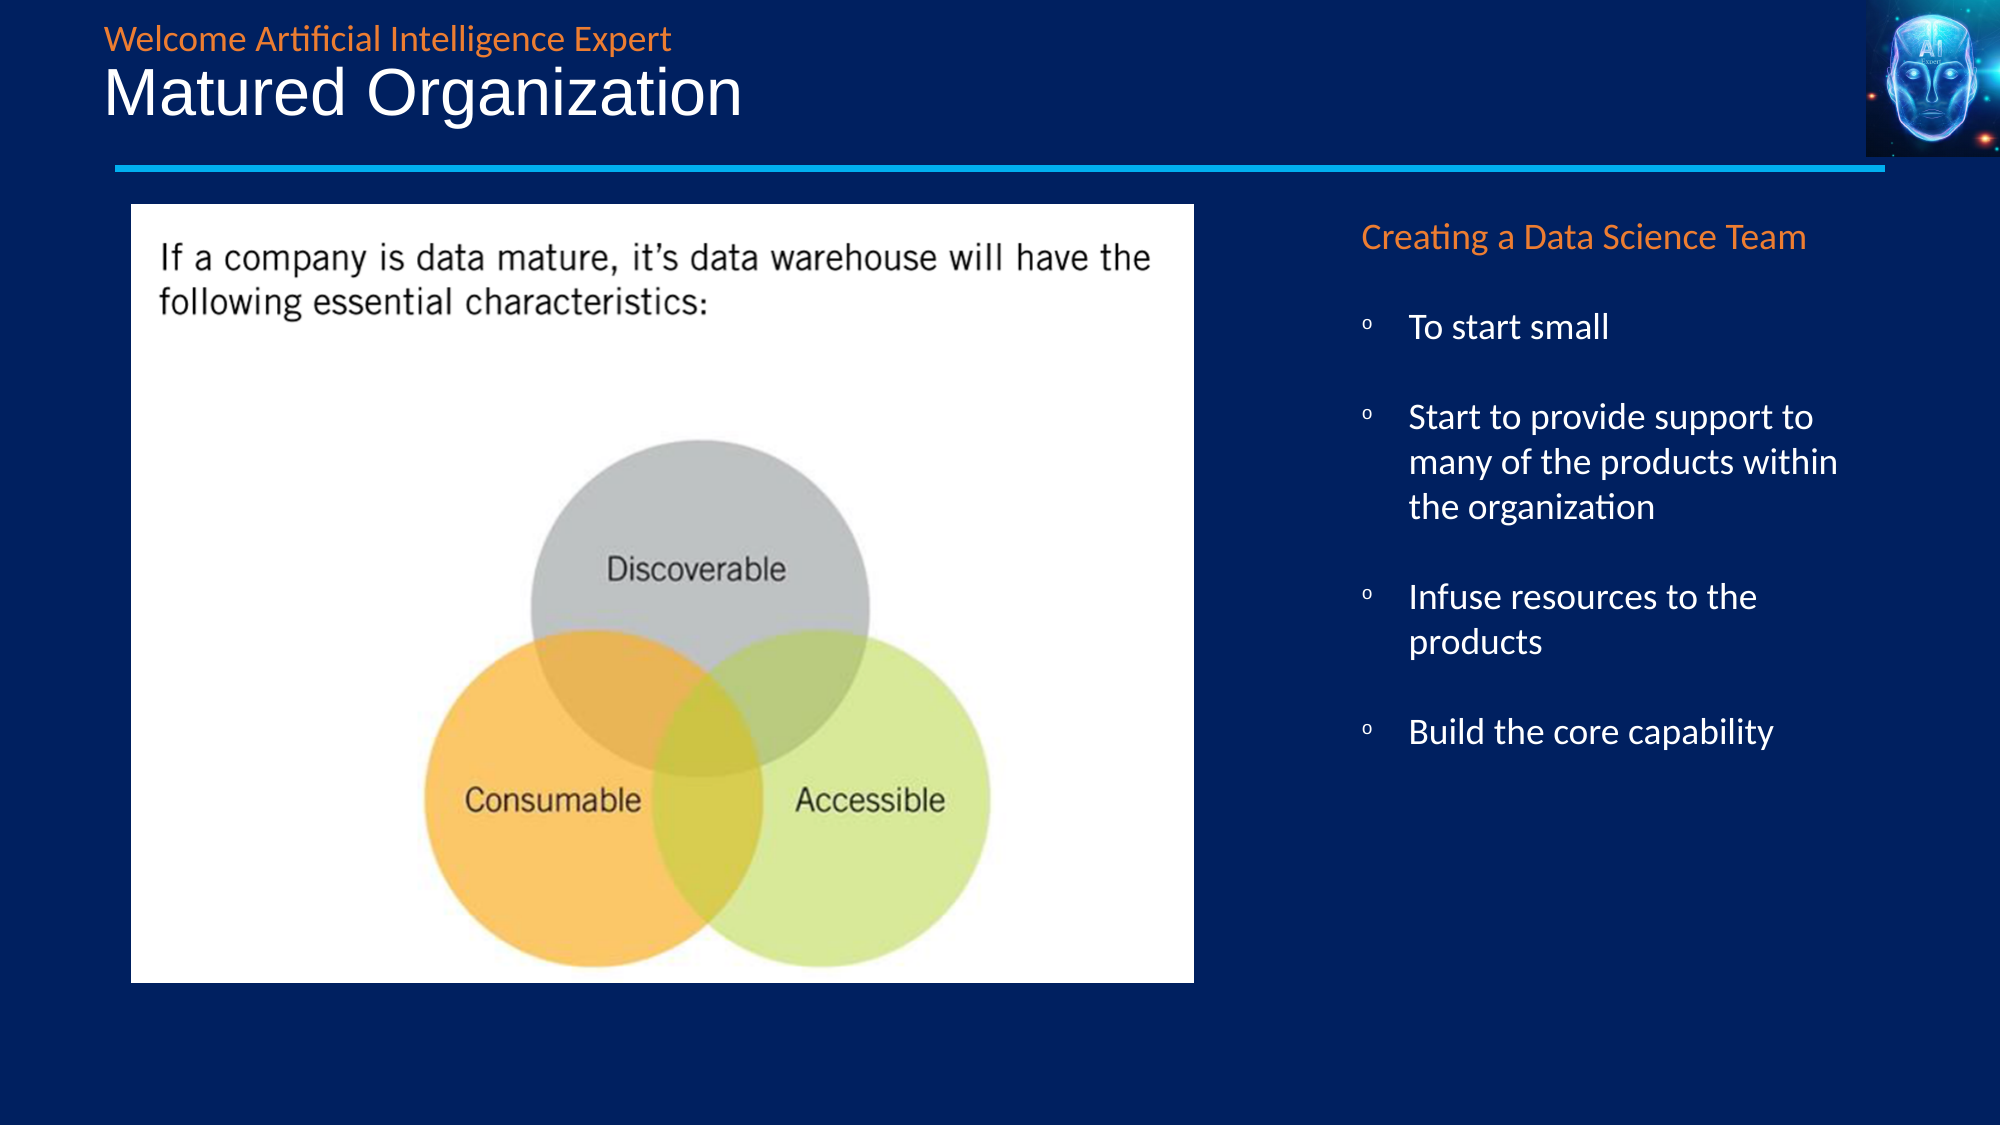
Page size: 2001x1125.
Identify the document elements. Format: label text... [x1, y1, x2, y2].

title Matured Organization [89, 34, 1866, 154]
picture [131, 204, 1194, 983]
text_box Creating a Data Science Team To start small Start to provide support to many of the products within the organization Infuse resources to the products Build the core capability [1346, 204, 1869, 760]
text_box Welcome Artificial Intelligence Expert [89, 6, 708, 67]
picture [1866, 0, 2000, 157]
text_box [115, 165, 1885, 172]
